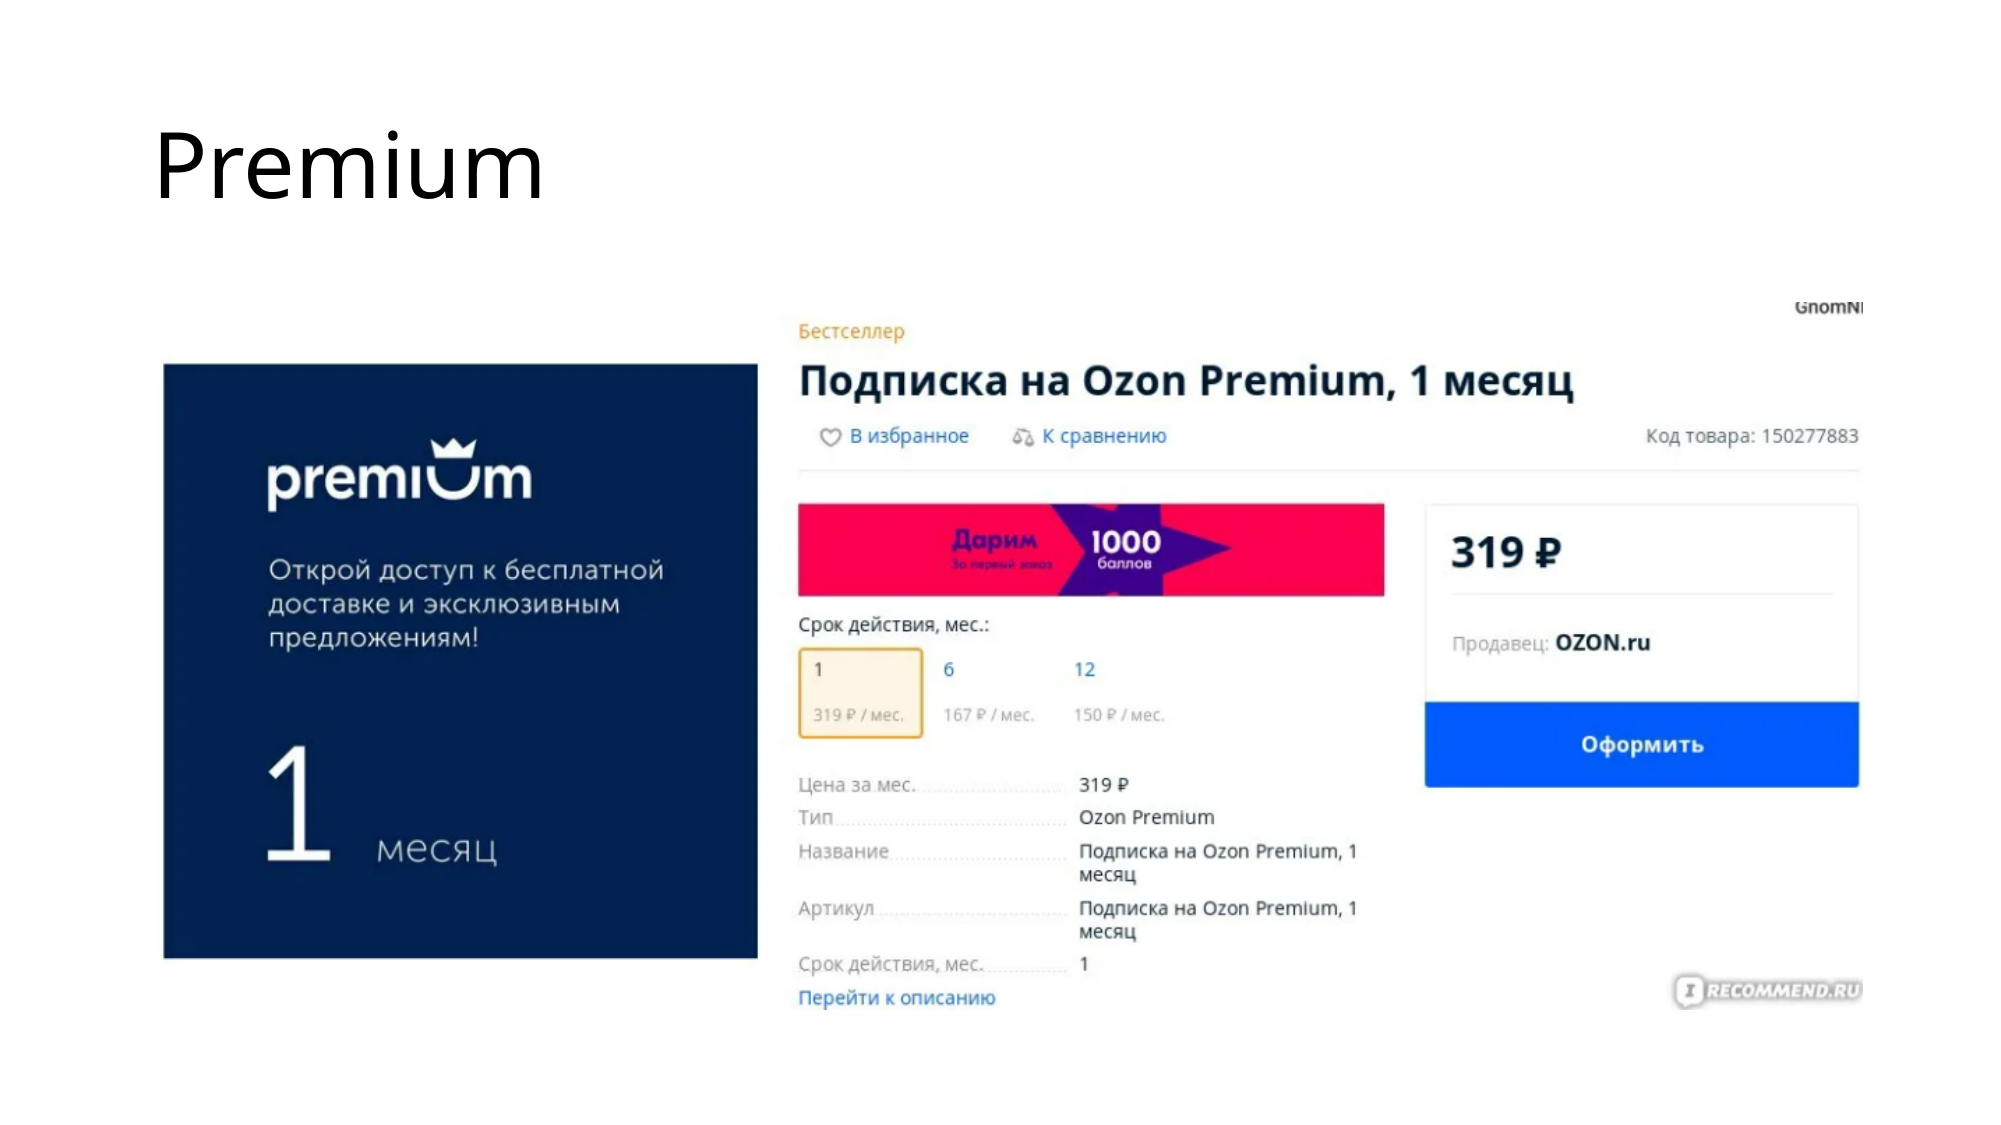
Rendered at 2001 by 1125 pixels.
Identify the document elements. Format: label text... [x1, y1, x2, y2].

title Premium [137, 59, 1863, 278]
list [136, 302, 1863, 1011]
